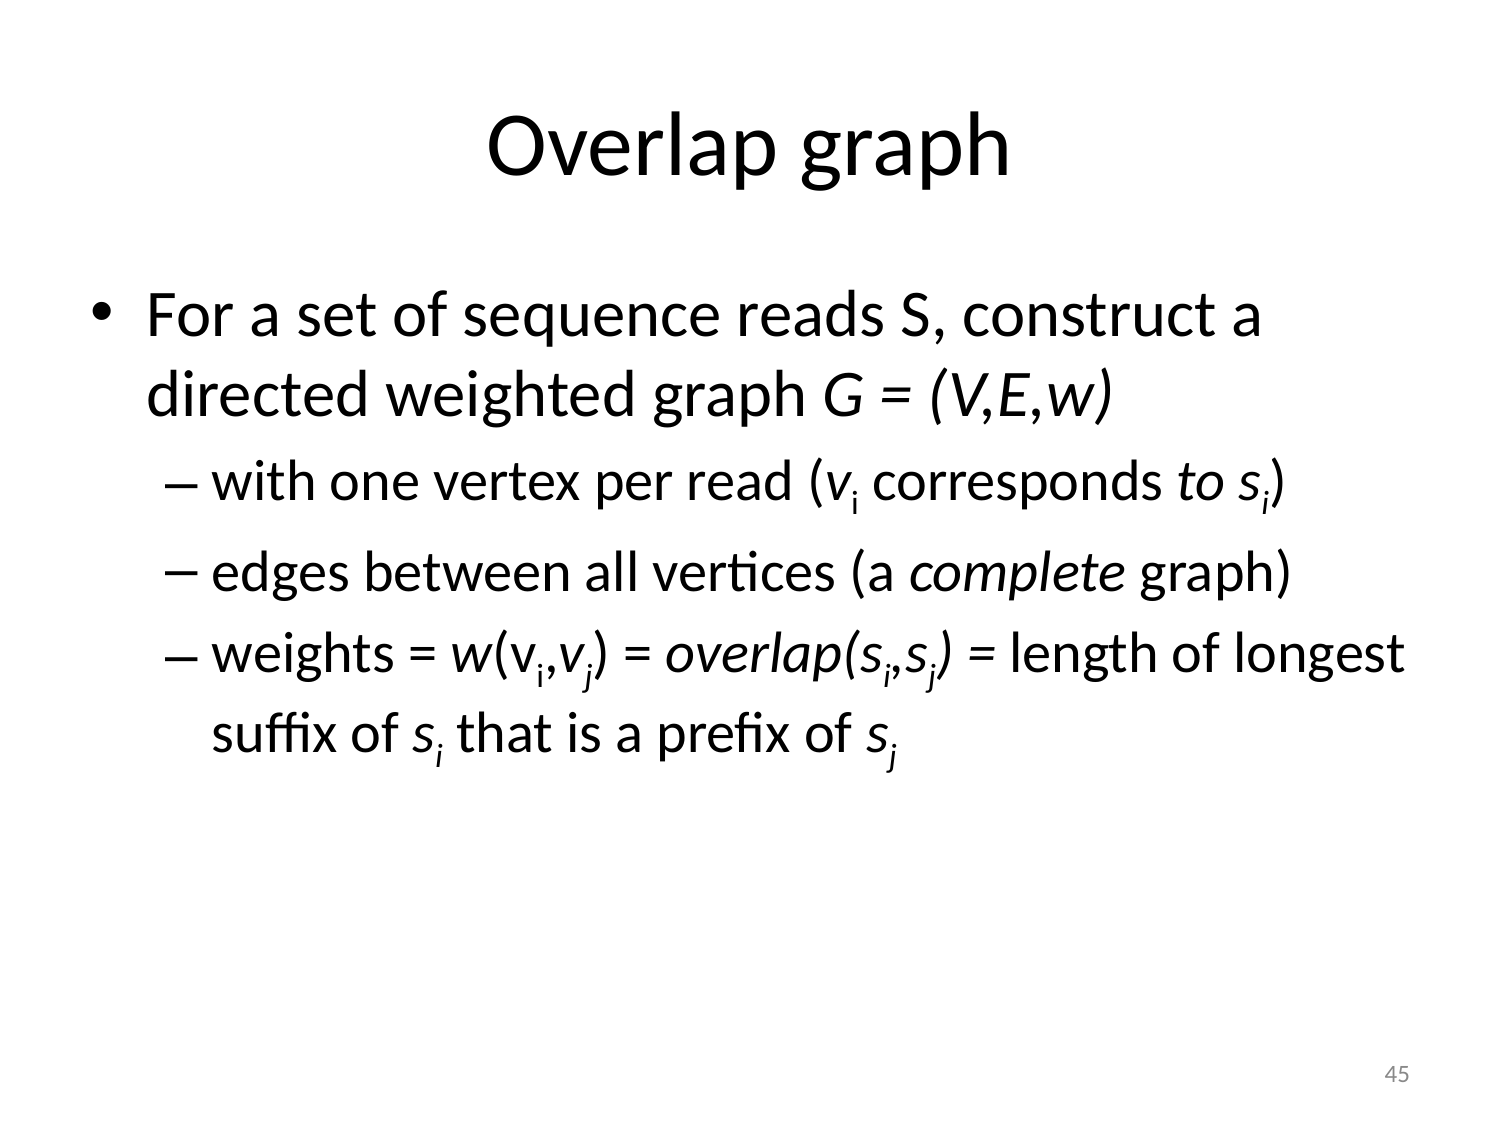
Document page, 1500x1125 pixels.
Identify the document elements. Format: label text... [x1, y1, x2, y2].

list For a set of sequence reads S, construct a directed weighted graph G = (V,E,w) with one vertex per read (vi corresponds to si) edges between all vertices (a complete graph) weights = w(vi,vj) = overlap(si,sj) = length of longest suffix of si that is a prefix of sj [75, 262, 1425, 1005]
title Overlap graph [75, 45, 1425, 233]
slide_number 45 [1074, 1042, 1425, 1103]
